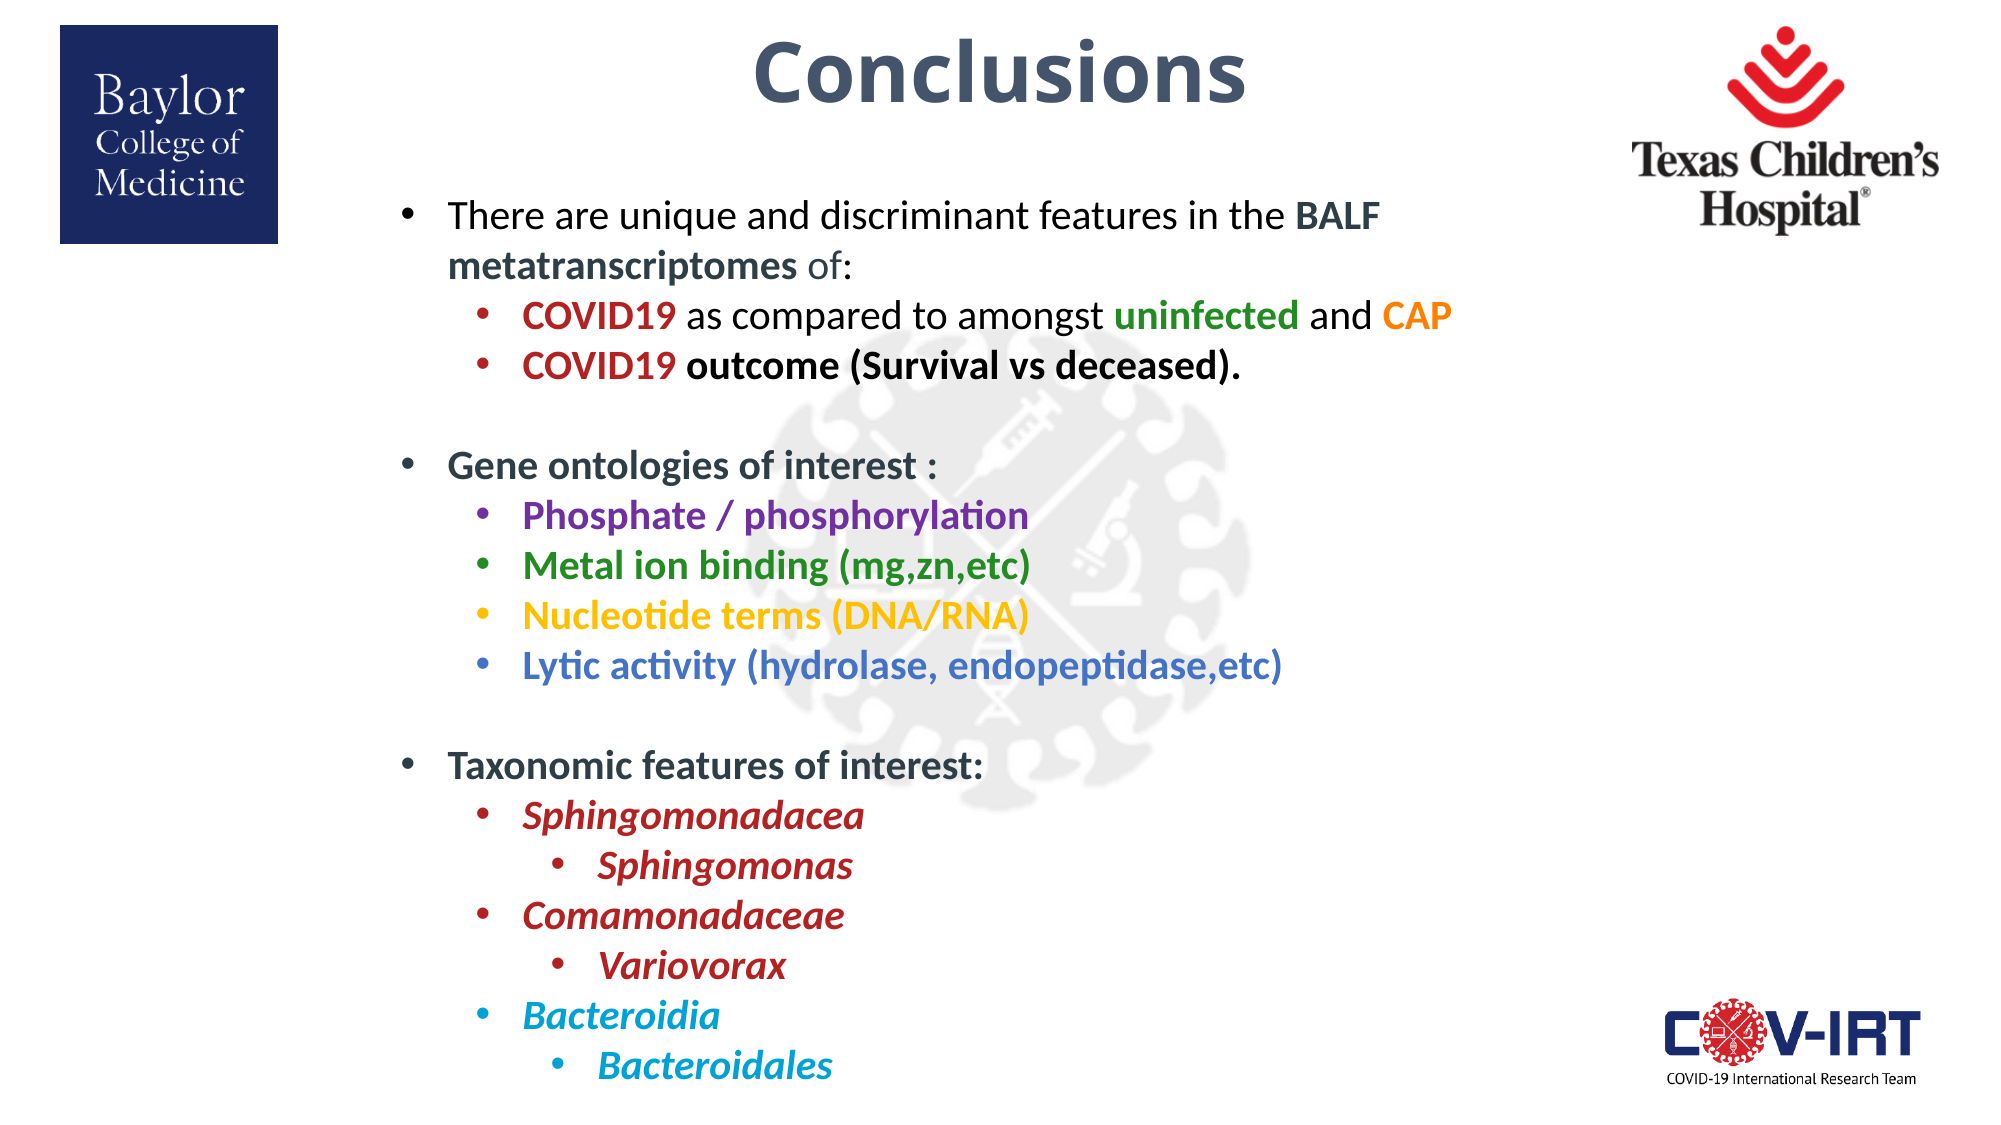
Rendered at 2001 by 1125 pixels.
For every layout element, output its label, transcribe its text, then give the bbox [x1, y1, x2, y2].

picture [1654, 990, 1931, 1100]
picture [60, 25, 278, 244]
picture [1631, 25, 1940, 237]
text_box There are unique and discriminant features in the BALF metatranscriptomes of: COVID19 as compared to amongst uninfected and CAP COVID19 outcome (Survival vs deceased). Gene ontologies of interest : Phosphate / phosphorylation Metal ion binding (mg,zn,etc) Nucleotide terms (DNA/RNA) Lytic activity (hydrolase, endopeptidase,etc) Taxonomic features of interest: Sphingomonadacea Sphingomonas Comamonadaceae Variovorax Bacteroidia Bacteroidales [310, 180, 1522, 1096]
text_box Conclusions [632, 23, 1368, 164]
